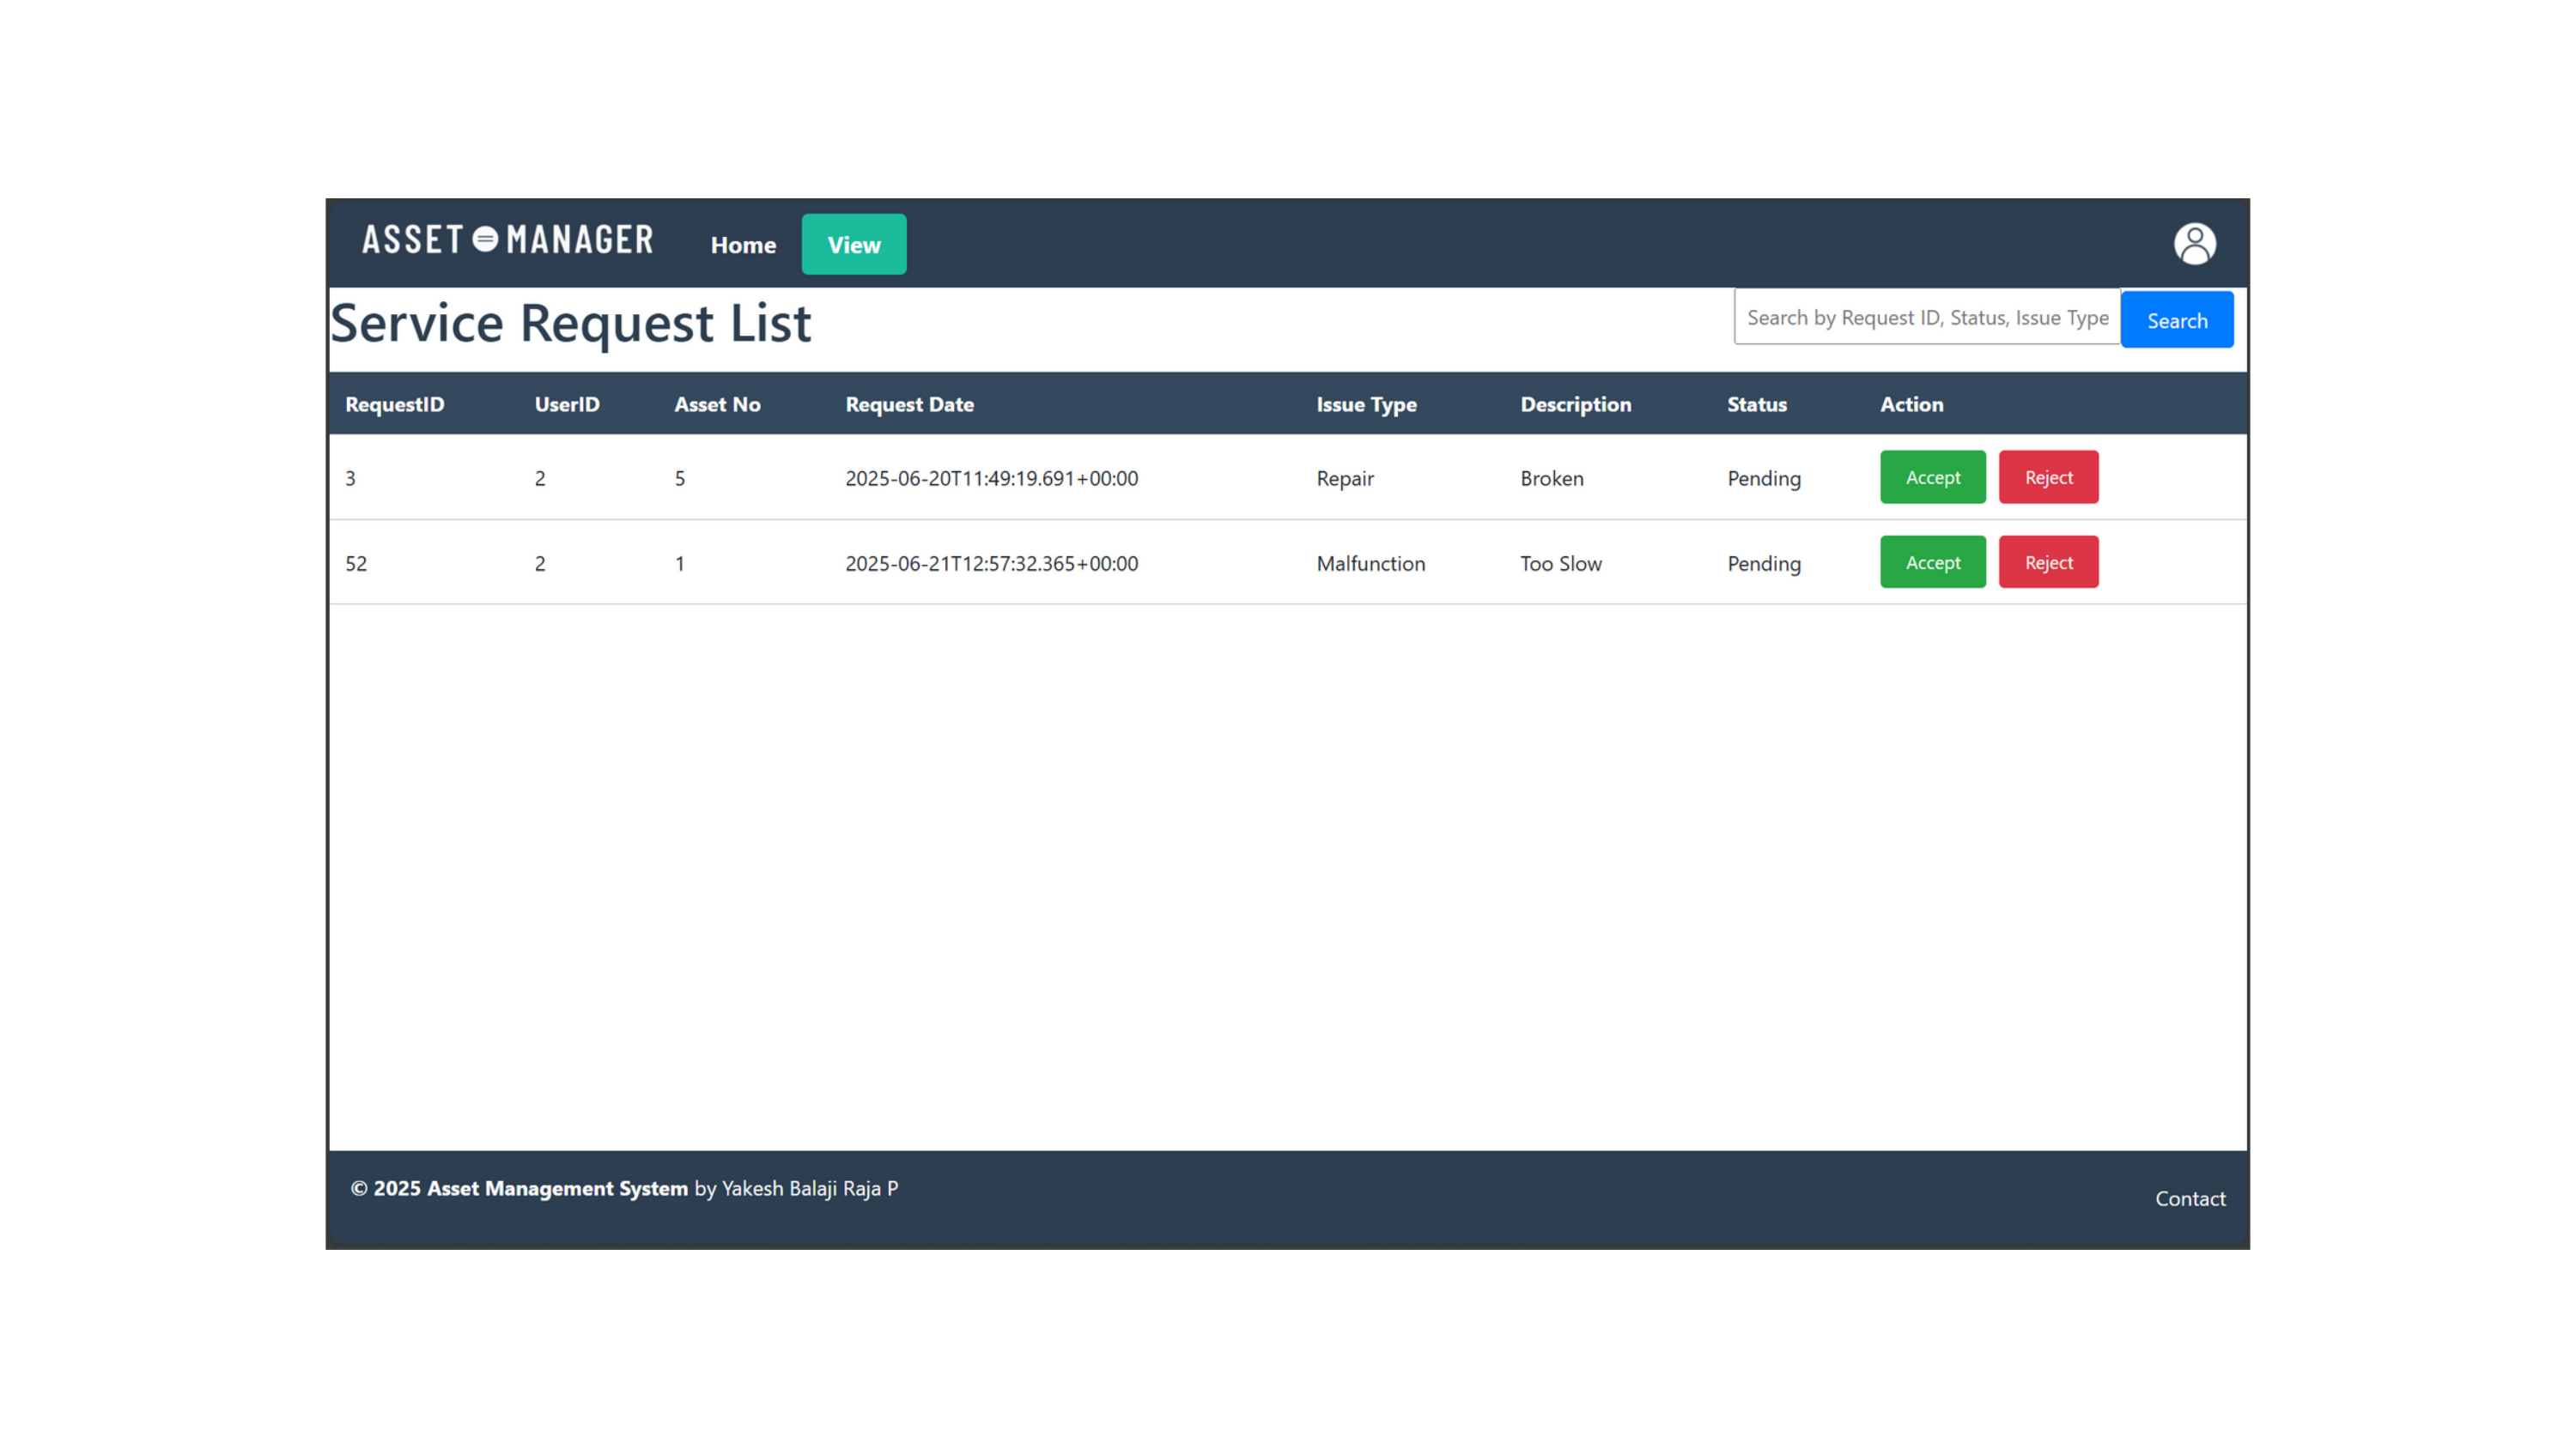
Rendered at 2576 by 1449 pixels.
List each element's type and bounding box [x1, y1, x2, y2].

text_box [325, 198, 2251, 1250]
